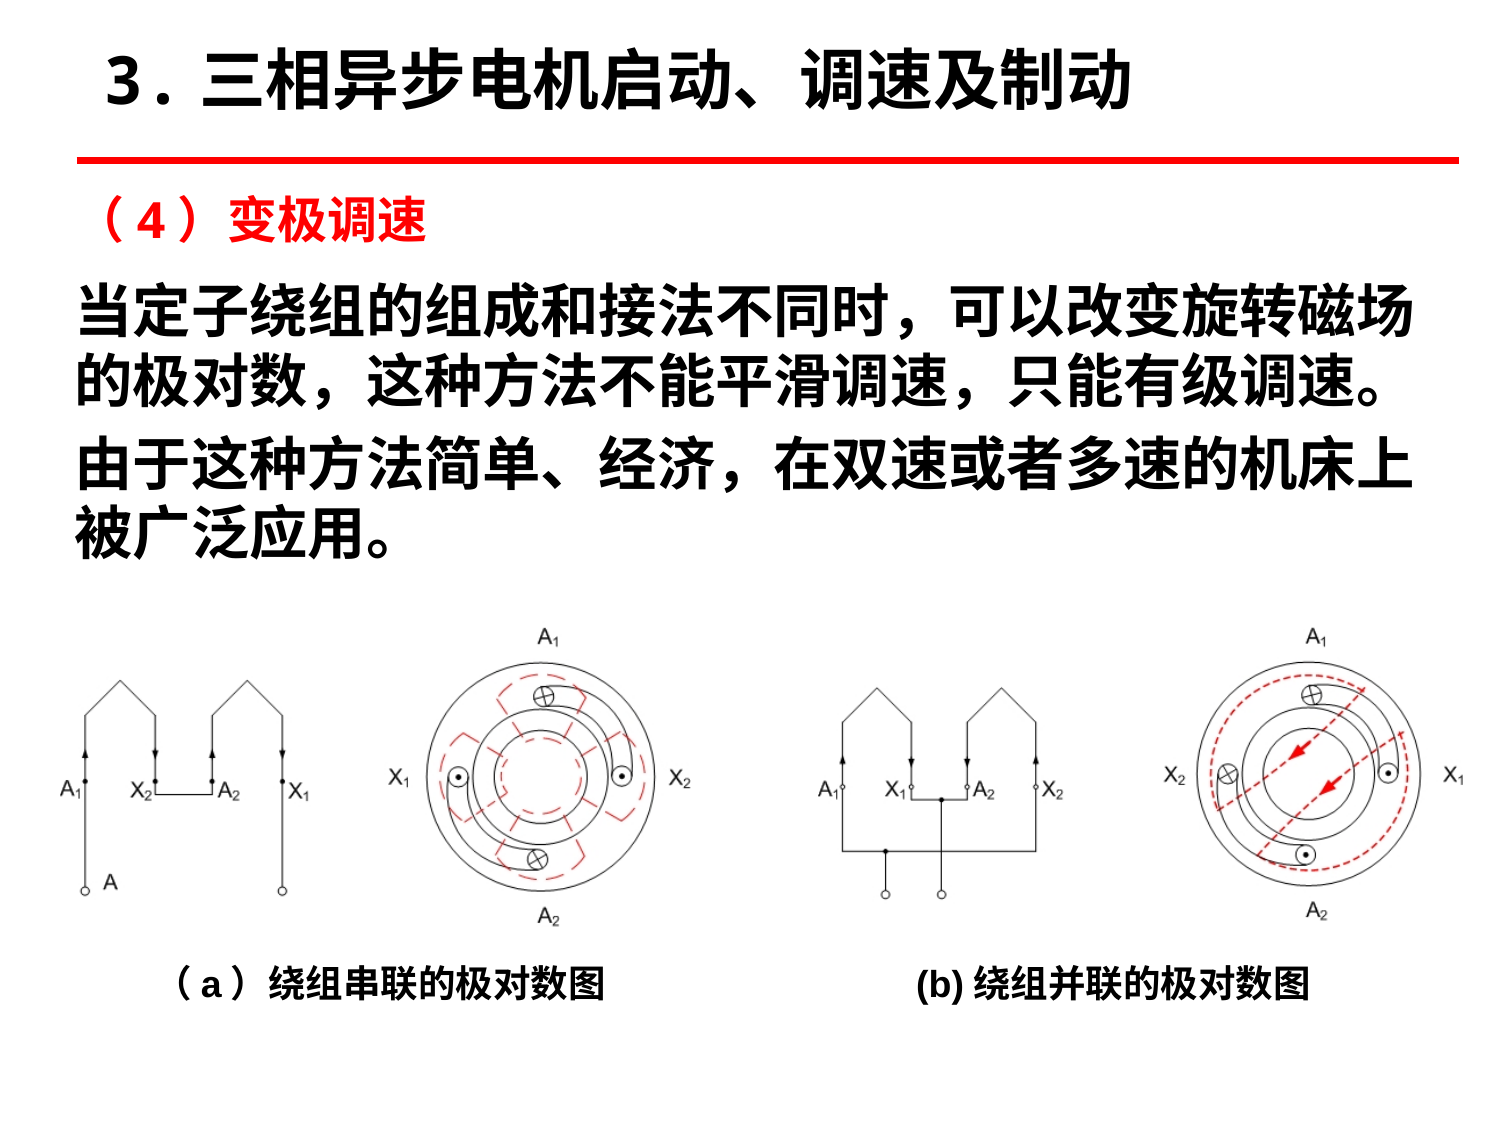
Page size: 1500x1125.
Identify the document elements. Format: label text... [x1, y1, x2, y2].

text_box （4）变极调速 [60, 151, 793, 257]
text_box 当定子绕组的组成和接法不同时，可以改变旋转磁场 的极对数，这种方法不能平滑调速，只能有级调速。 由于这种方法简单、经济，在双速或者多速的机床上被广泛应用。 [60, 266, 1438, 574]
text_box （a）绕组串联的极对数图 [122, 952, 629, 1013]
picture [818, 621, 1465, 924]
text_box (b)绕组并联的极对数图 [901, 952, 1334, 1013]
picture [59, 621, 692, 931]
text_box 3.三相异步电机启动、调速及制动 [88, 30, 1465, 126]
